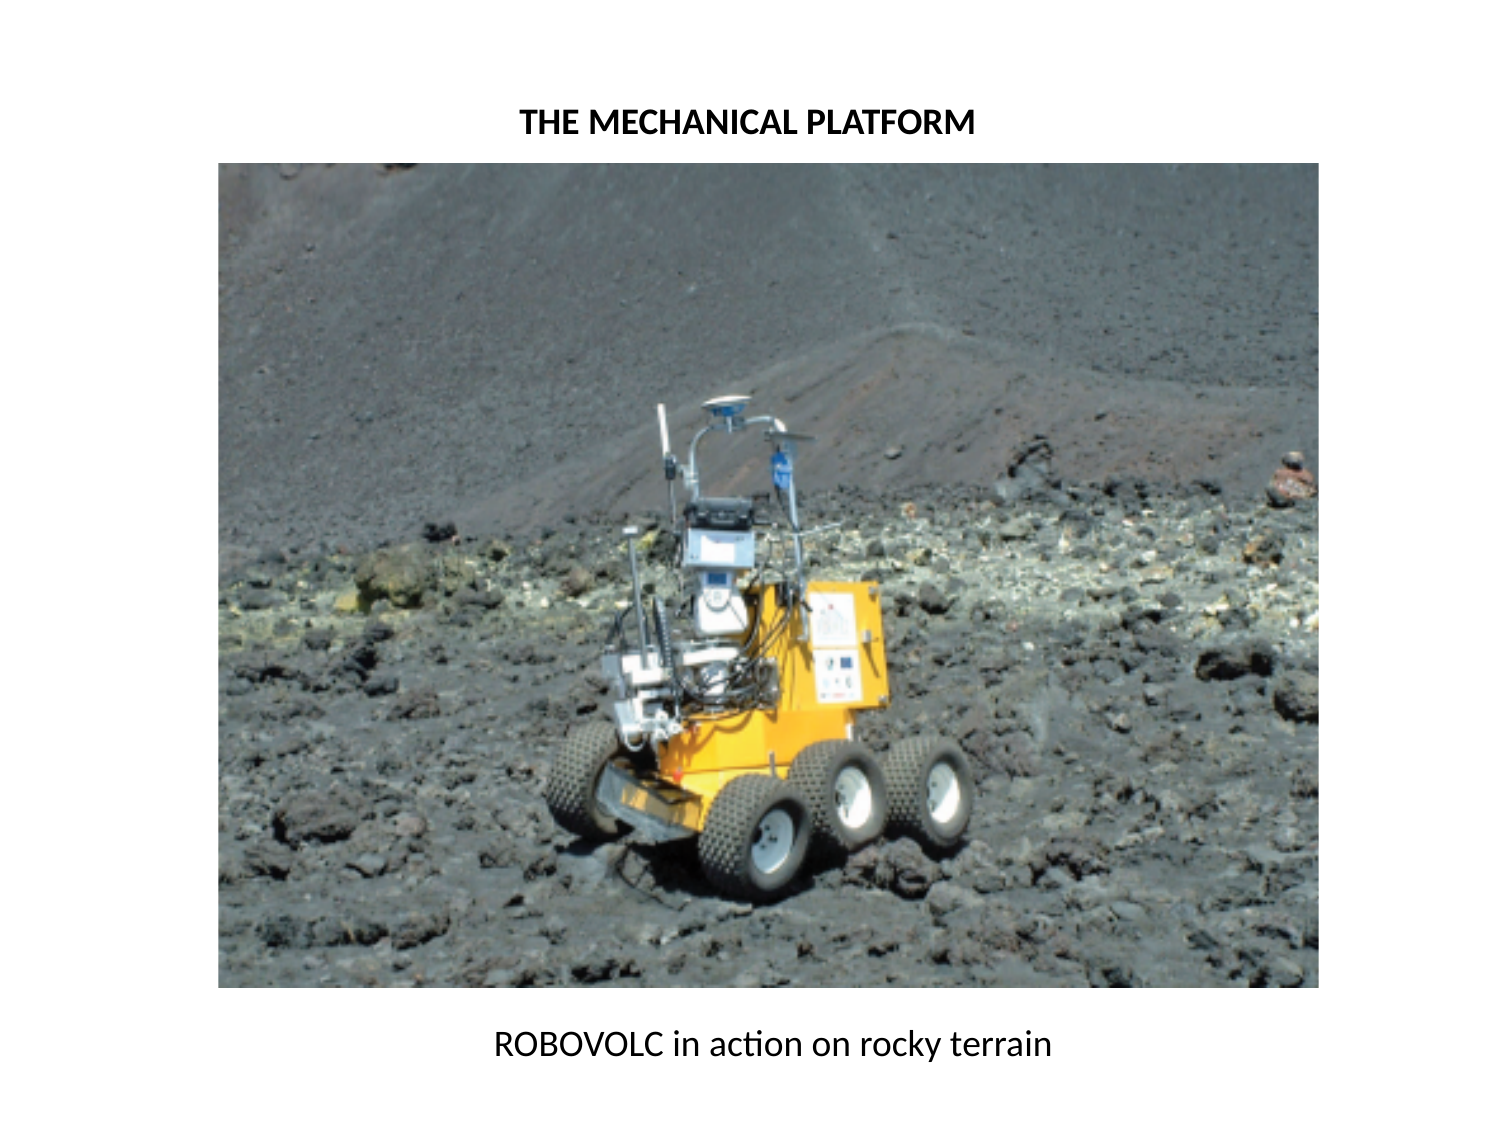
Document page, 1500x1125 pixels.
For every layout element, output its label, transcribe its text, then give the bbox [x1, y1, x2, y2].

text_box THE MECHANICAL PLATFORM [504, 89, 992, 150]
picture [218, 163, 1319, 988]
text_box ROBOVOLC in action on rocky terrain [478, 1011, 1068, 1072]
